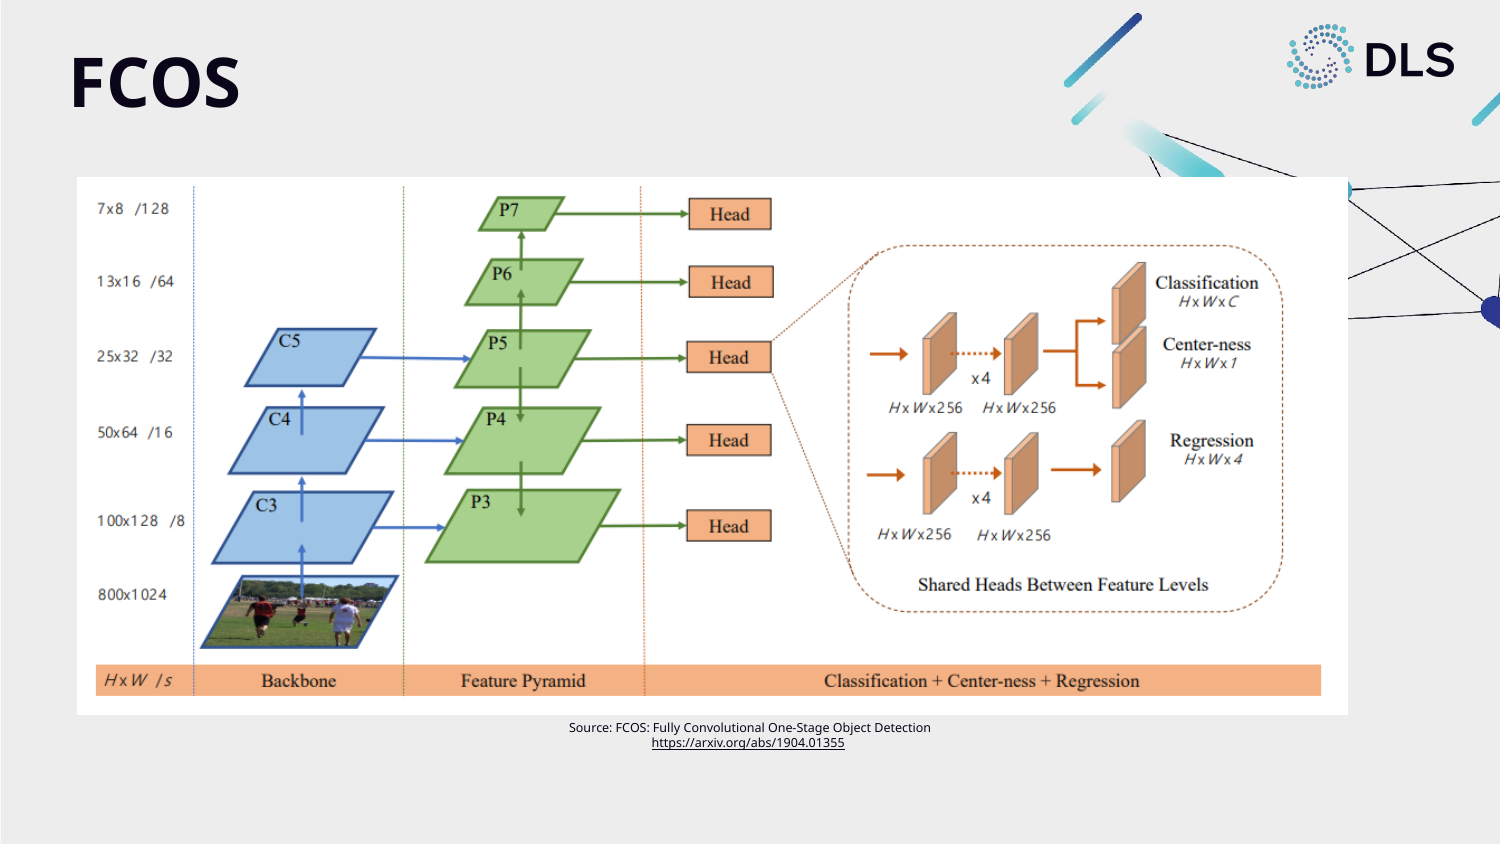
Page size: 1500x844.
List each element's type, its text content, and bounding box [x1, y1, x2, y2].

title FCOS [57, 24, 1100, 147]
picture [0, 0, 1500, 844]
list Source: FCOS: Fully Convolutional One-Stage Object Detection https://arxiv.org/abs/1904.01355 [502, 724, 998, 844]
